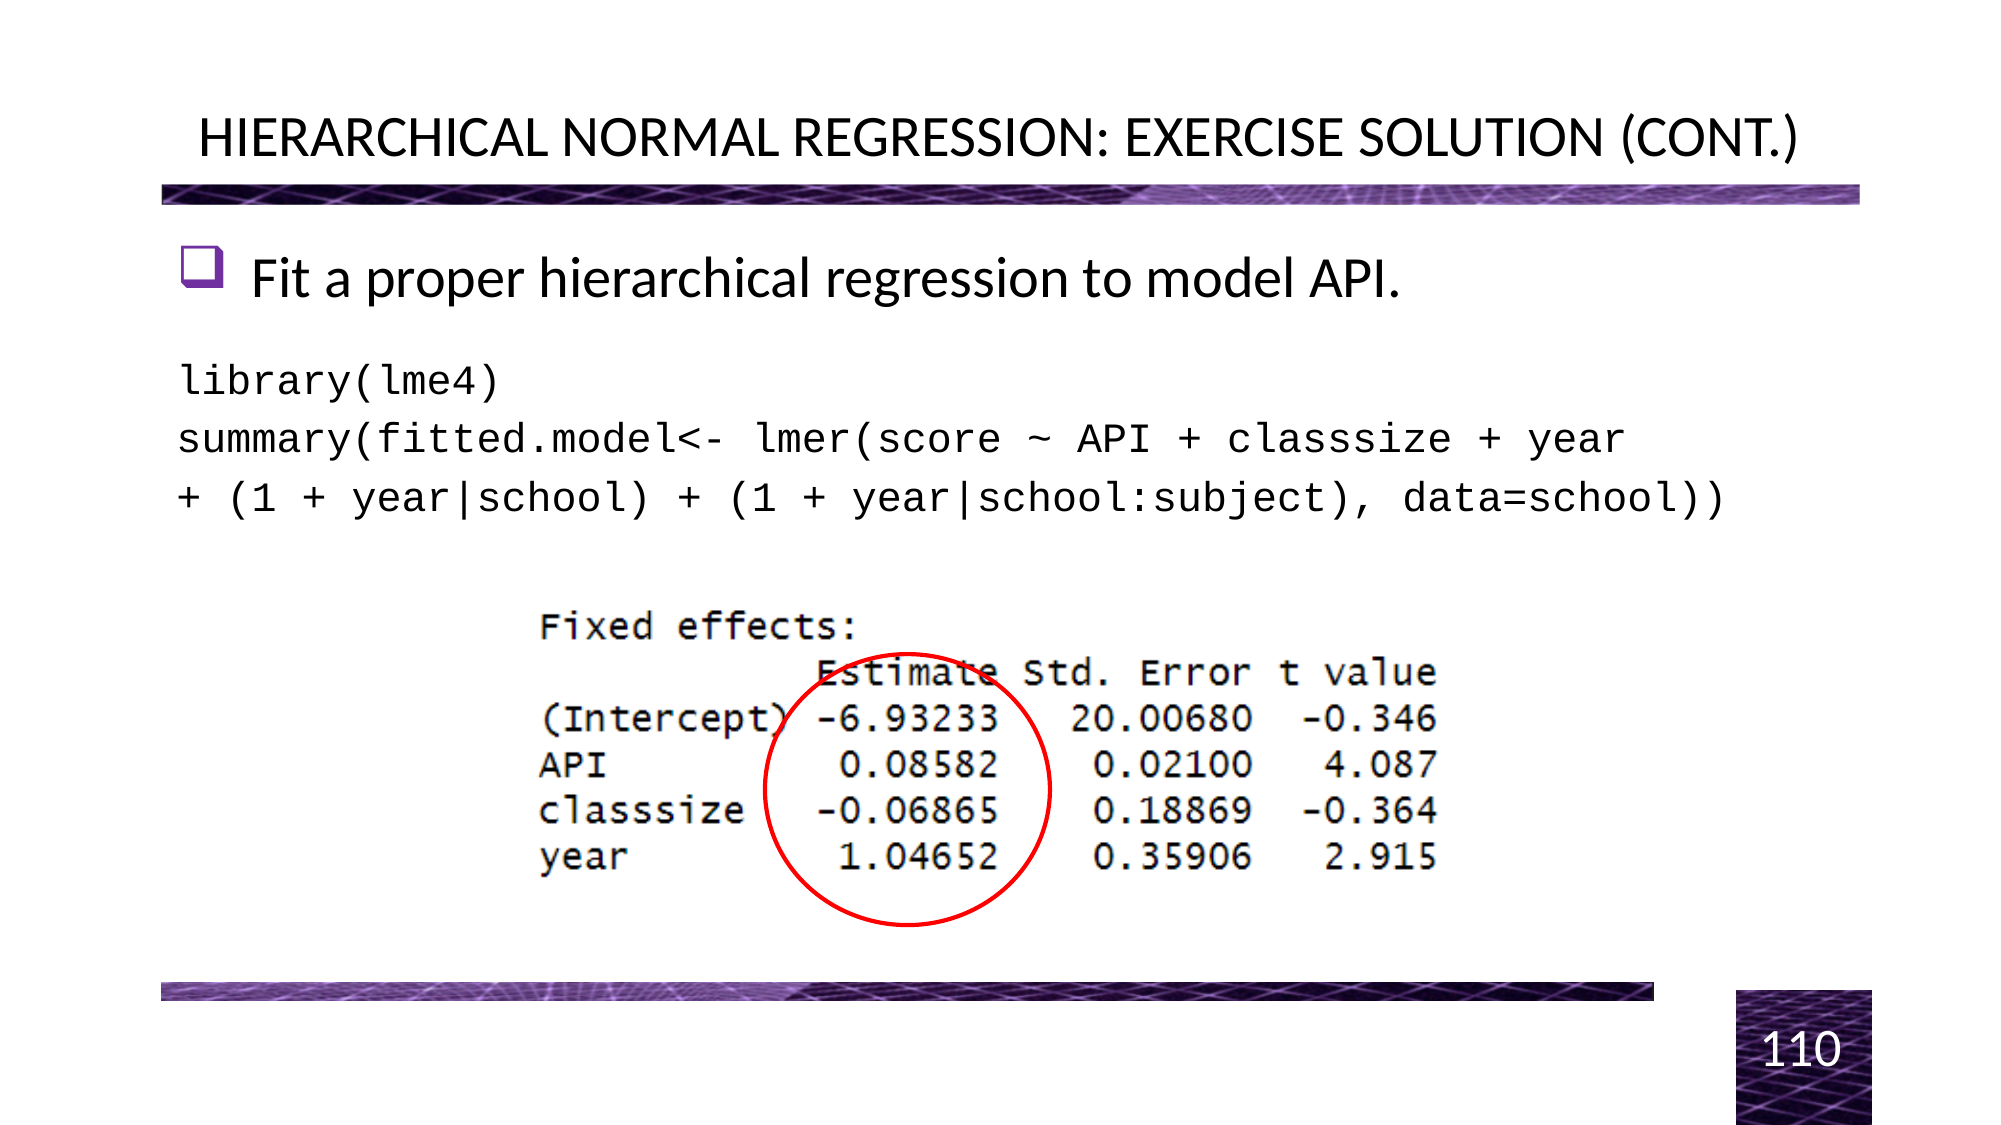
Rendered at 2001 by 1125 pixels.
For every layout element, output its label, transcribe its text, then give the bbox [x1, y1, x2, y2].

picture [1736, 990, 1872, 1125]
text_box HIERARCHICAL NORMAL REGRESSION: EXERCISE SOLUTION (CONT.) [136, 66, 1864, 199]
text_box [855, 918, 960, 928]
picture [536, 586, 1484, 910]
picture [161, 184, 1860, 205]
picture [161, 982, 1654, 1001]
subtitle Fit a proper hierarchical regression to model API. library(lme4) summary(fitted.model<- lmer(score ~ API + classsize + year + (1 + year|school) + (1 + year|school:subject), data=school)) [161, 231, 2000, 941]
